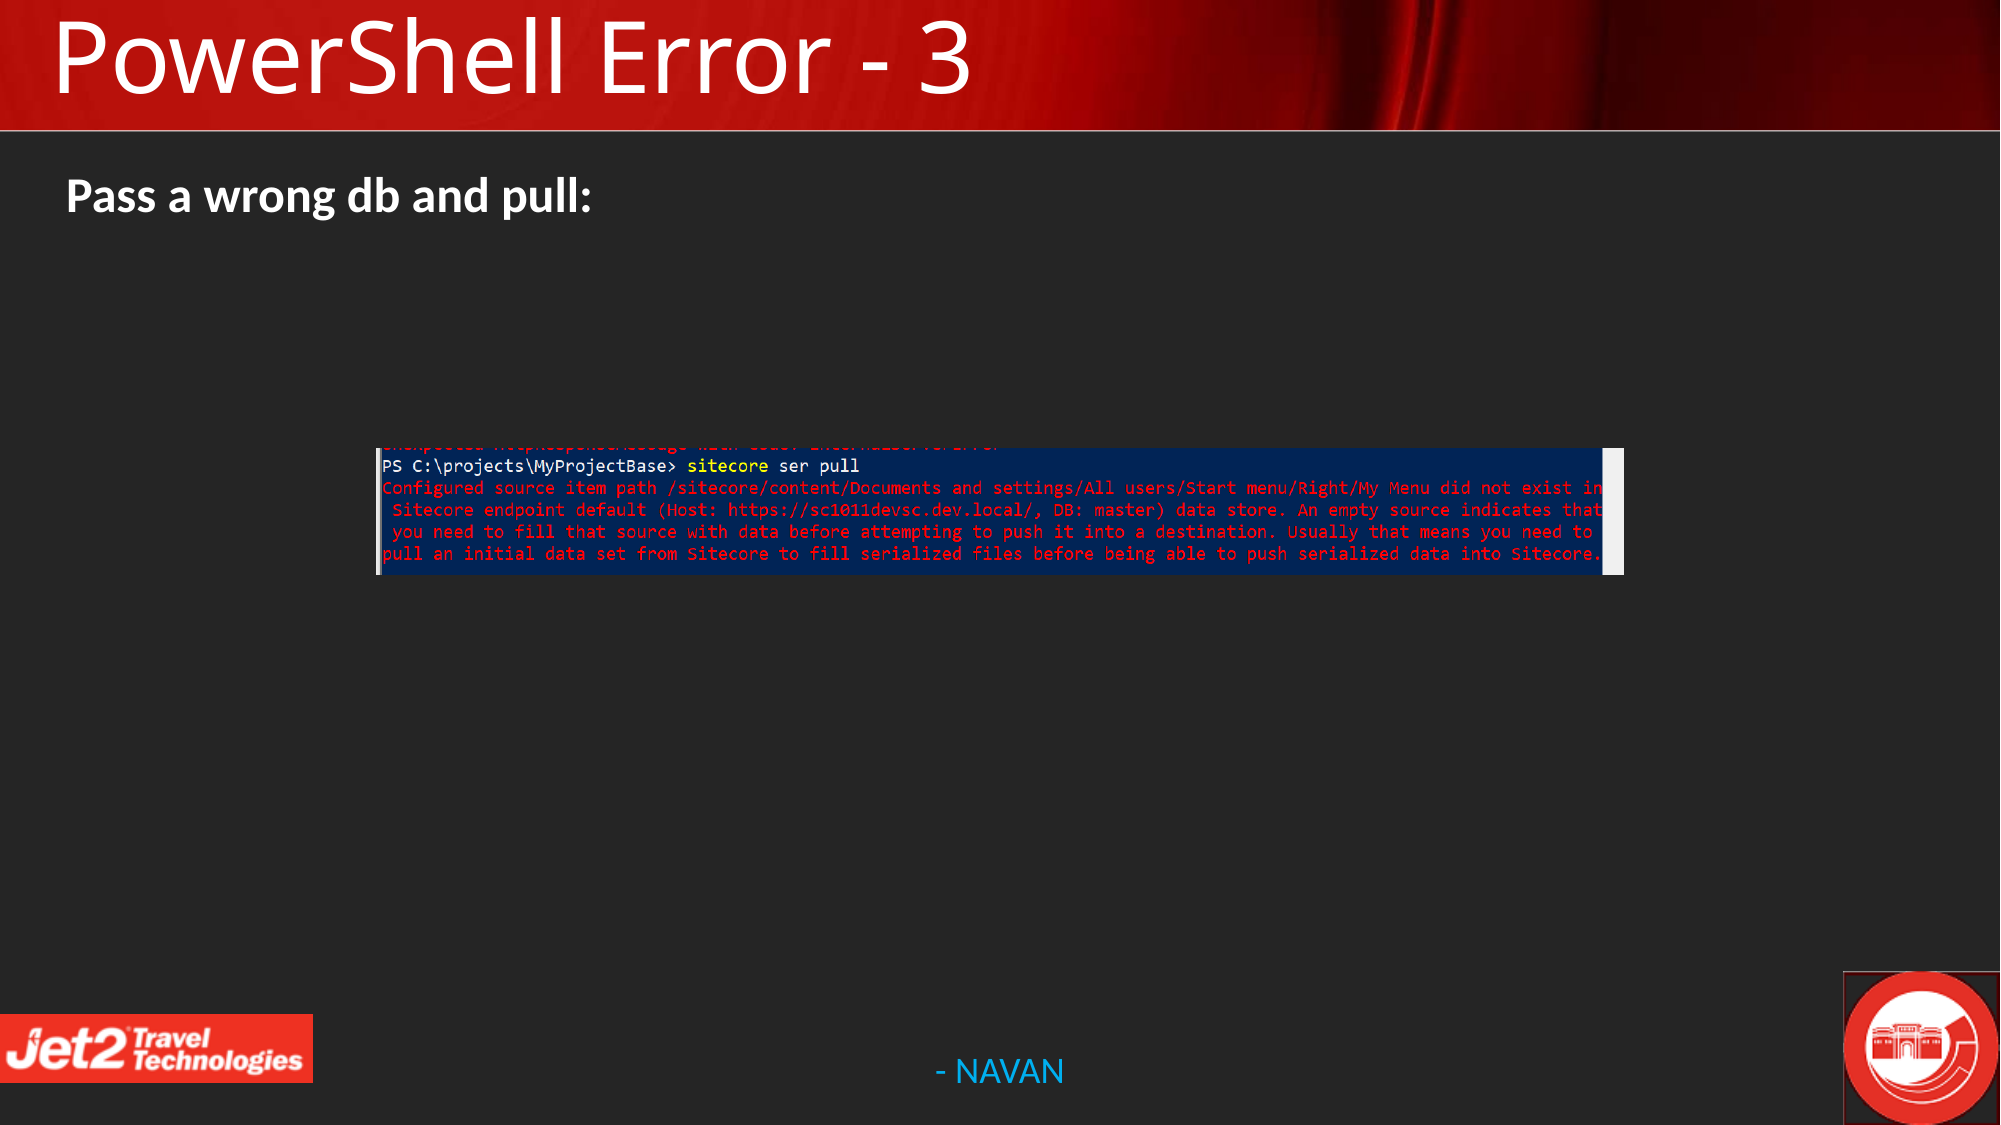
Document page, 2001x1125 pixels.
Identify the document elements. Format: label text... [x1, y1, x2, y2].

picture [1843, 971, 2000, 1125]
picture [0, 1014, 314, 1083]
picture [0, 0, 2000, 130]
title PowerShell Error - 3 [50, 0, 1934, 118]
footer - NAVAN [680, 1046, 1320, 1092]
list Pass a wrong db and pull: [66, 162, 1837, 230]
picture [376, 448, 1624, 576]
